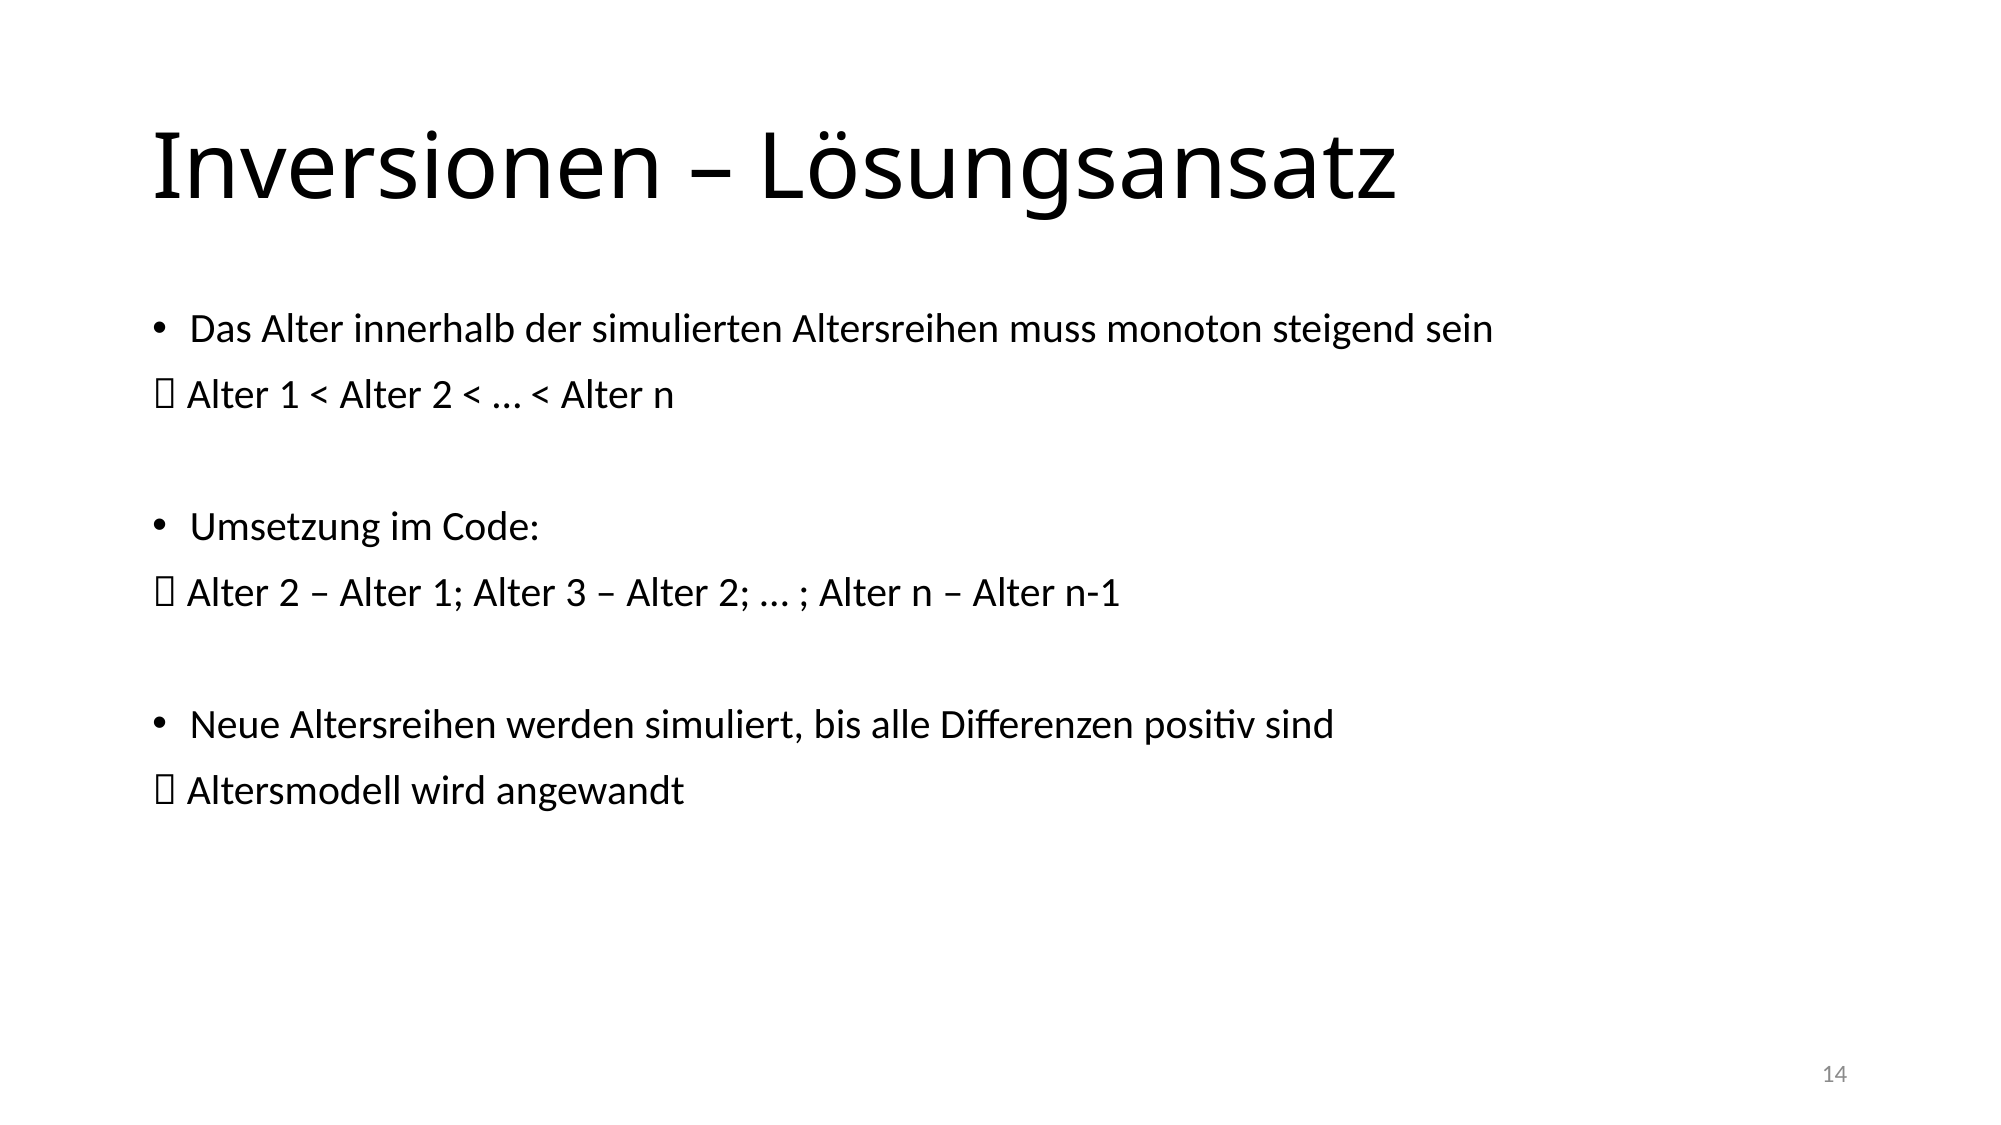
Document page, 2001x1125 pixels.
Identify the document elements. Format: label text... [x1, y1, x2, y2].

title Inversionen – Lösungsansatz [137, 59, 1863, 278]
slide_number 14 [1412, 1042, 1863, 1103]
list Das Alter innerhalb der simulierten Altersreihen muss monoton steigend sein  Alter 1 < Alter 2 < … < Alter n Umsetzung im Code:  Alter 2 – Alter 1; Alter 3 – Alter 2; … ; Alter n – Alter n-1 Neue Altersreihen werden simuliert, bis alle Differenzen positiv sind  Altersmodell wird angewandt [137, 299, 1863, 1014]
